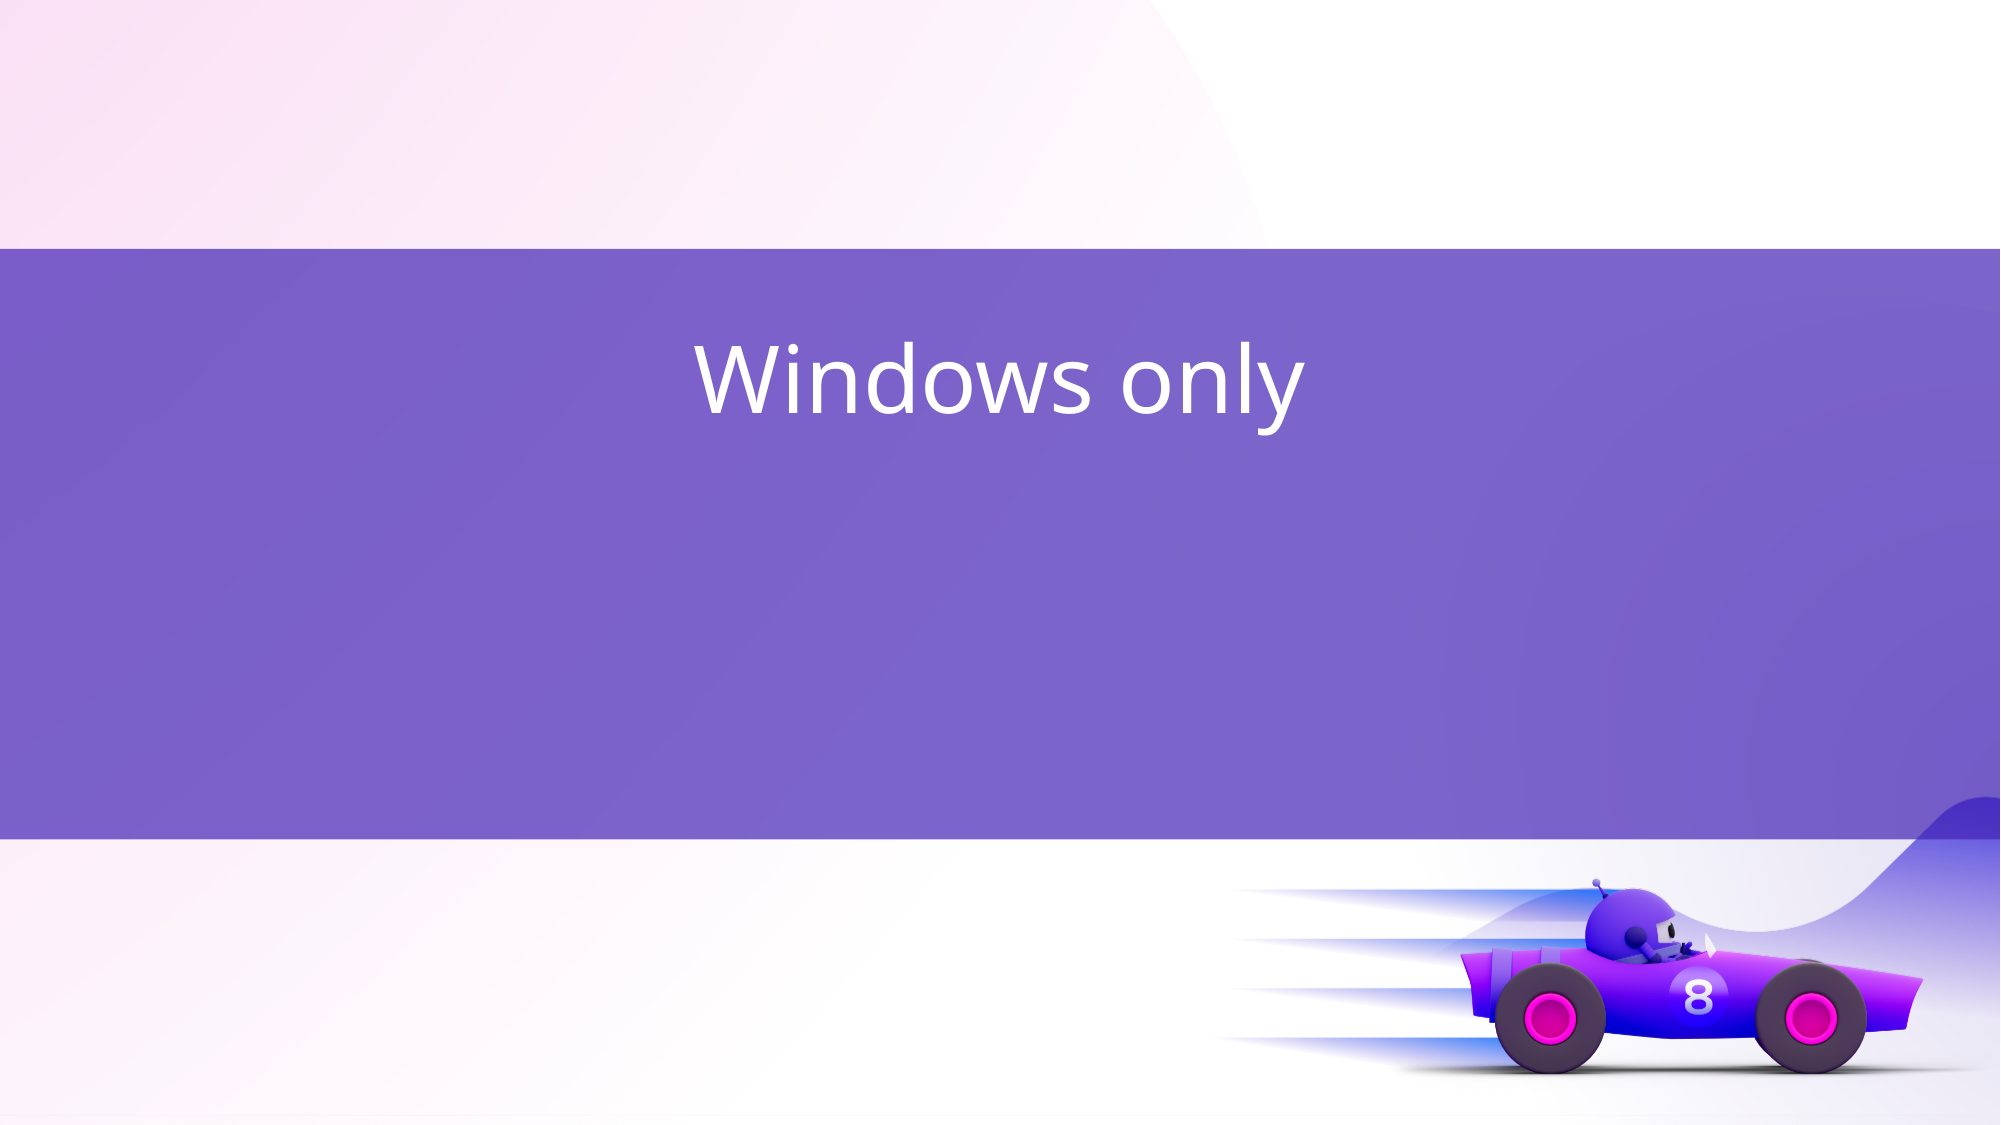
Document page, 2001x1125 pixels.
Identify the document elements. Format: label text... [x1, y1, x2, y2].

text_box Windows only [0, 248, 2000, 841]
picture [0, 0, 2001, 1125]
